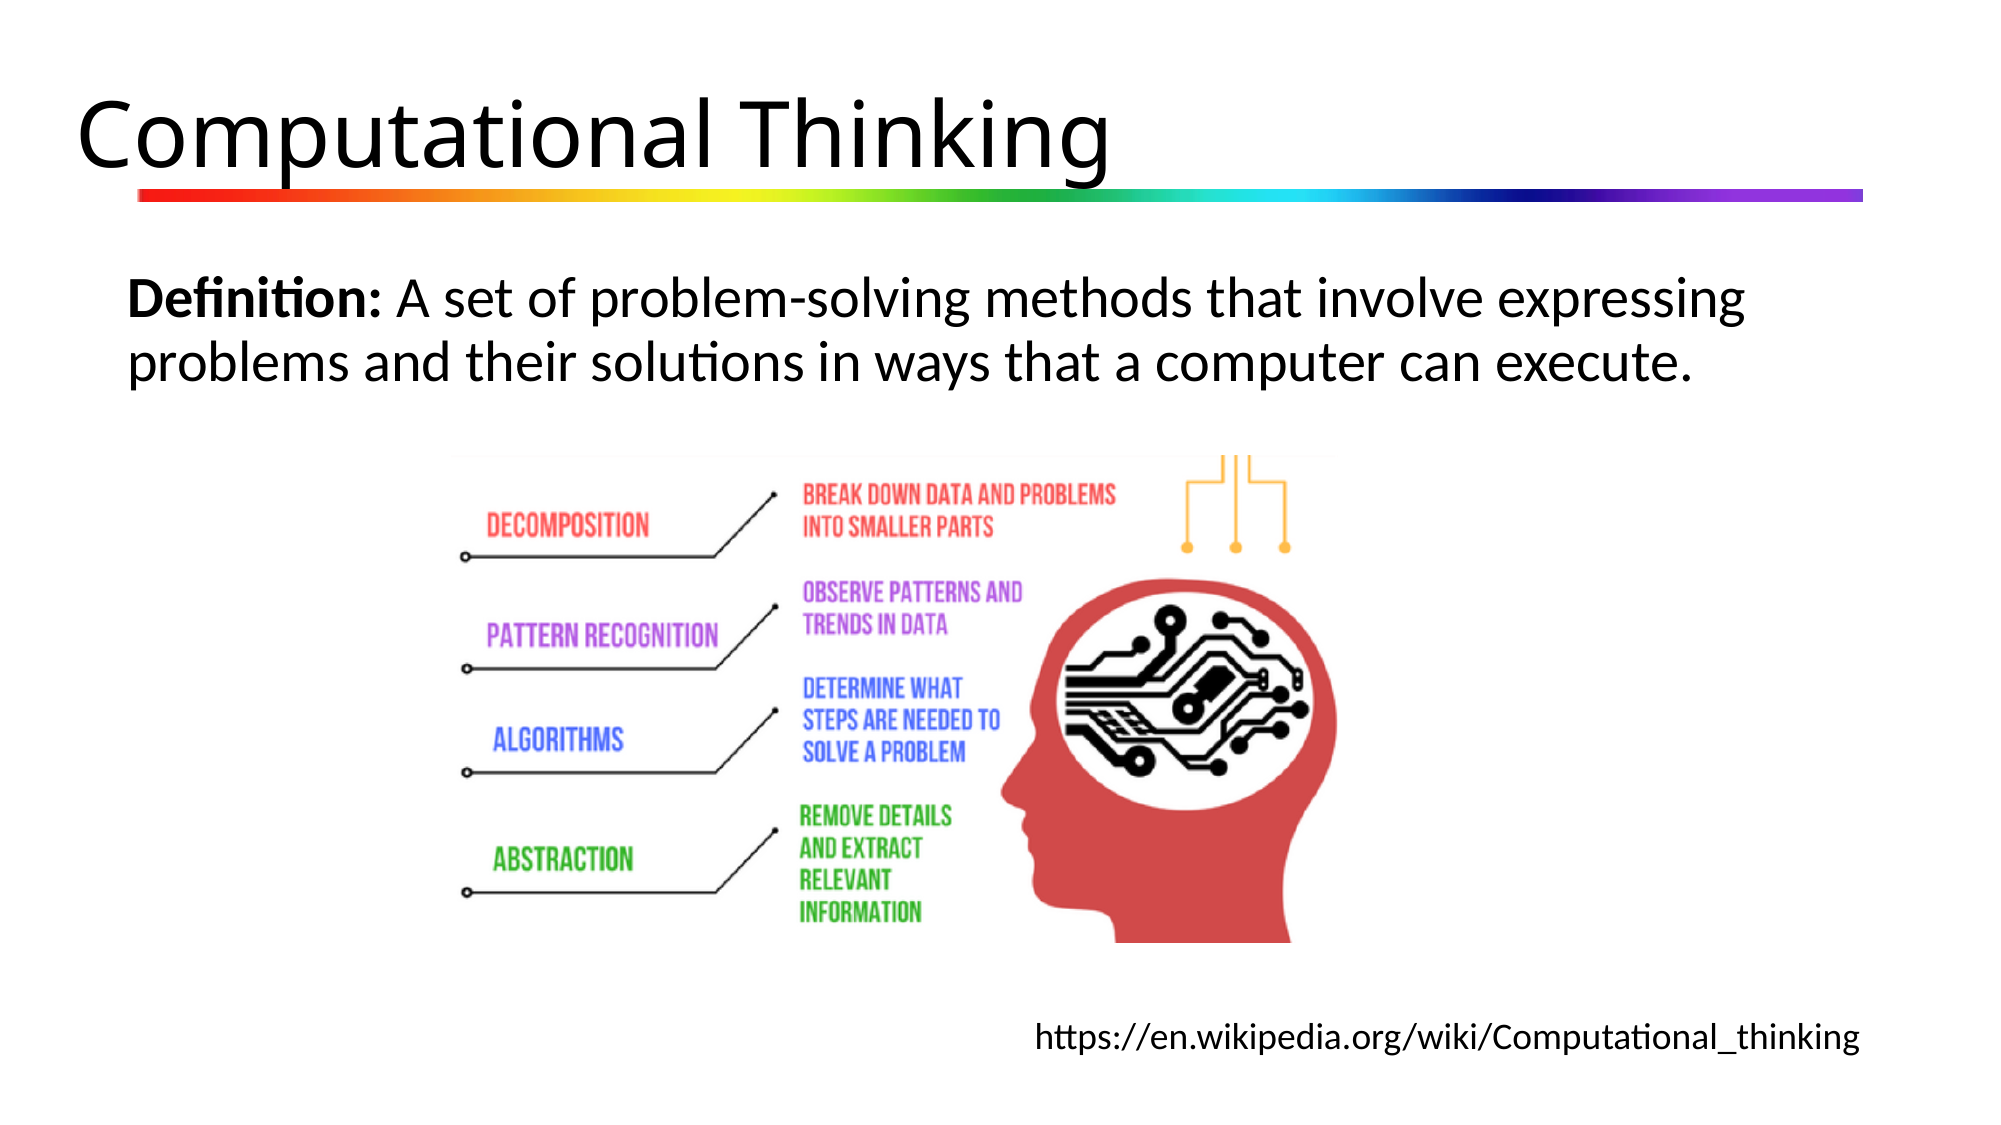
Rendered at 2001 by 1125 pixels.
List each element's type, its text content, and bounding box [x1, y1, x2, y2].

list Definition: A set of problem-solving methods that involve expressing problems and their solutions in ways that a computer can execute. [112, 260, 1838, 456]
picture [1786, 189, 1863, 202]
title Computational Thinking [60, 28, 1786, 247]
picture [447, 455, 1338, 950]
text_box https://en.wikipedia.org/wiki/Computational_thinking [1019, 1004, 1876, 1065]
